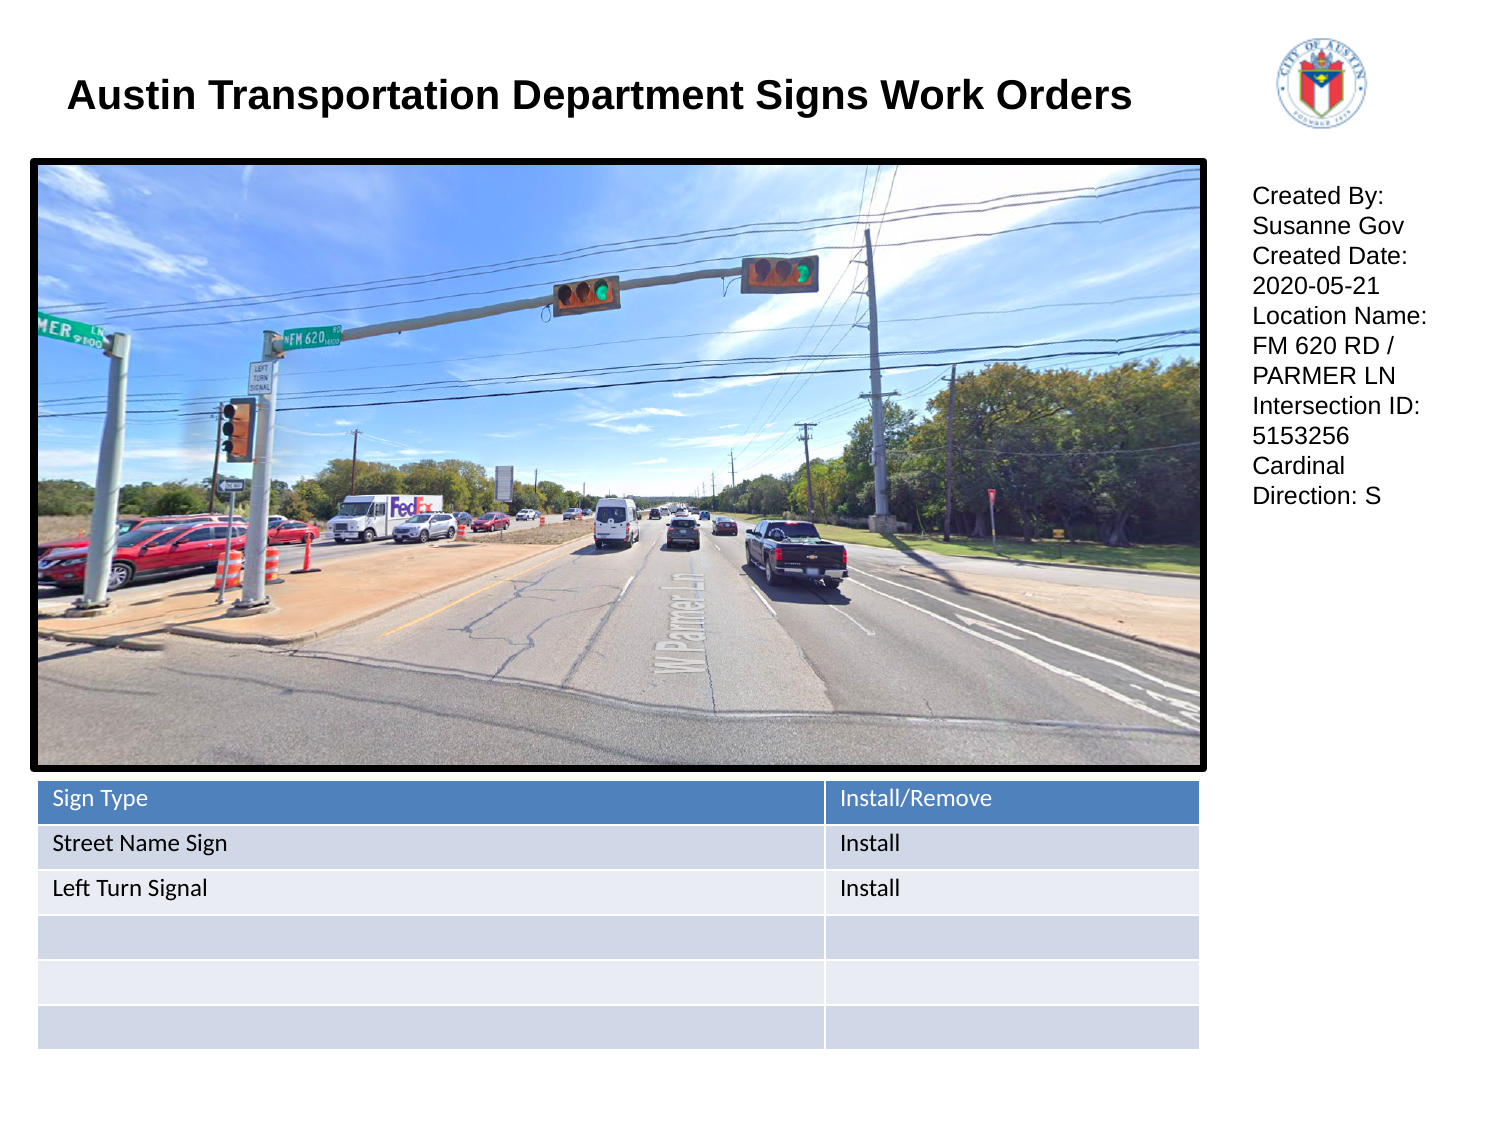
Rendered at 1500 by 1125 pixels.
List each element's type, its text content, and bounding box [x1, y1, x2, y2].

table_cell Left Turn Signal [38, 871, 824, 914]
table_cell Street Name Sign [38, 826, 824, 869]
table_header Install/Remove [826, 781, 1199, 824]
table_cell [826, 1006, 1199, 1049]
text_box Created By: Susanne Gov Created Date: 2020-05-21 Location Name: FM 620 RD / PARMER LN Intersection ID: 5153256 Cardinal Direction: S [1237, 172, 1463, 517]
table_cell [38, 1006, 824, 1049]
picture [1274, 37, 1369, 132]
table_cell [38, 916, 824, 959]
table_header Sign Type [38, 781, 824, 824]
picture [37, 164, 1201, 766]
table_cell [38, 961, 824, 1004]
table_cell [826, 961, 1199, 1004]
table_cell Install [826, 826, 1199, 869]
table_cell Install [826, 871, 1199, 914]
table_cell [826, 916, 1199, 959]
text_box Austin Transportation Department Signs Work Orders [51, 60, 1149, 125]
